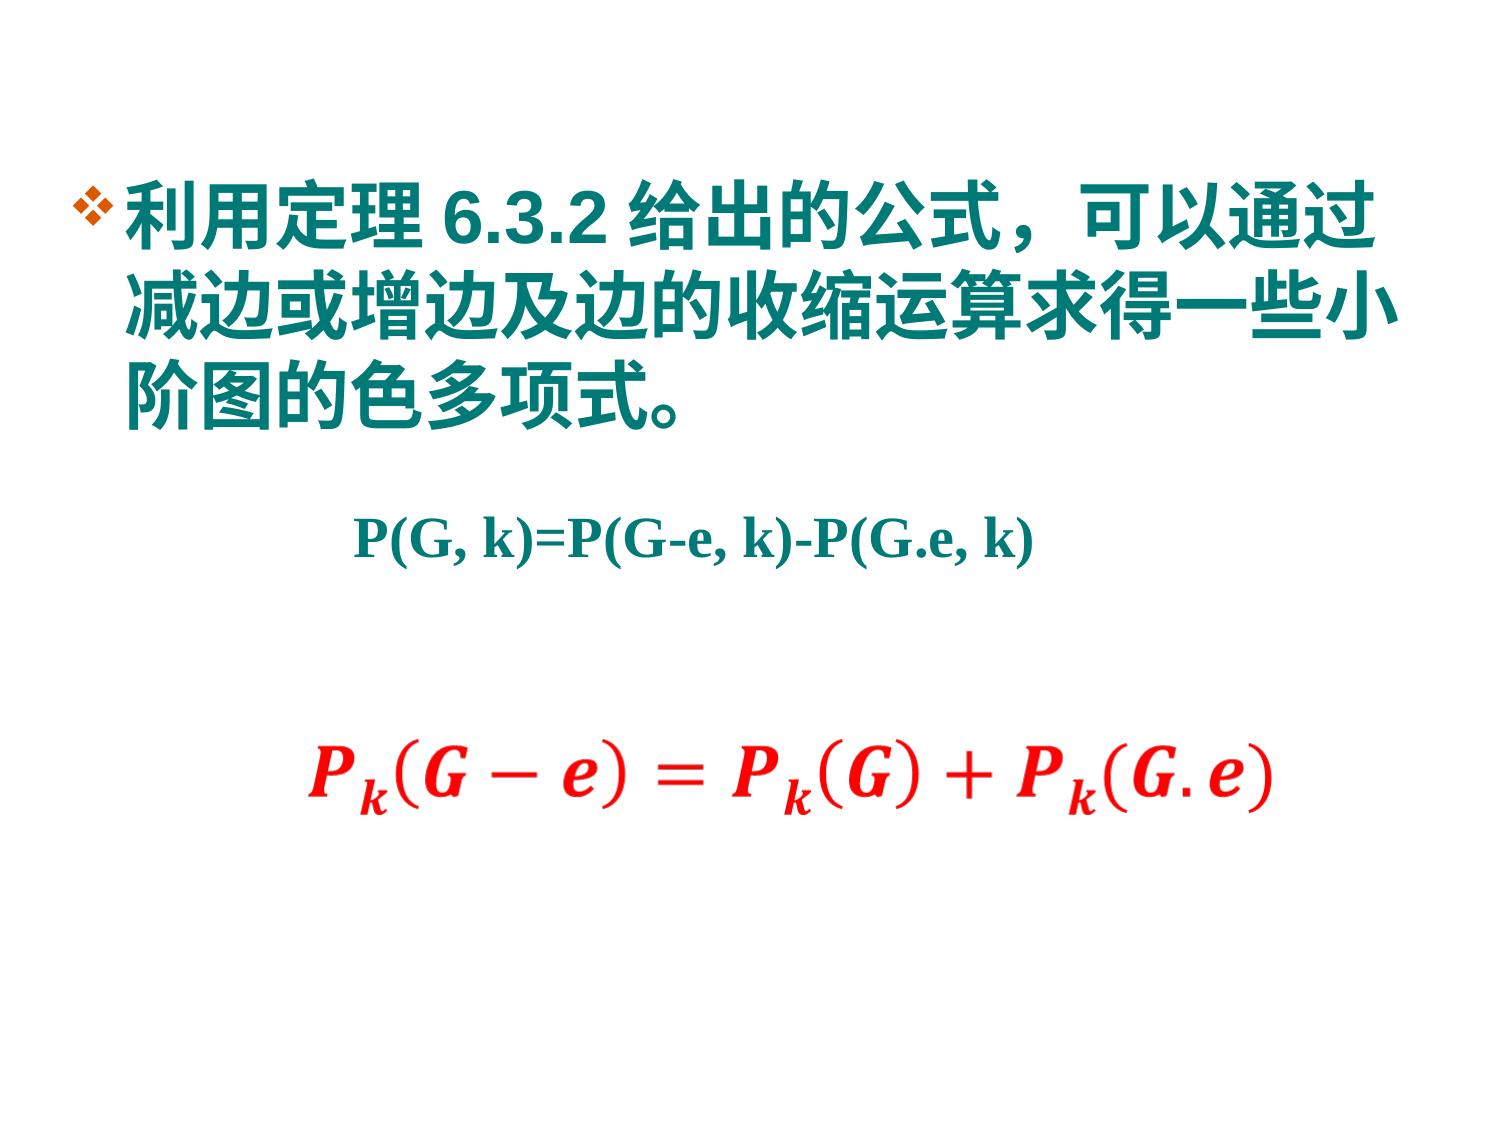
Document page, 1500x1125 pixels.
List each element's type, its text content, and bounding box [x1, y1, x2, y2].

text_box P(G, k)=P(G-e, k)-P(G.e, k) [301, 491, 1089, 577]
text_box [276, 716, 1309, 822]
list 利用定理6.3.2给出的公式，可以通过减边或增边及边的收缩运算求得一些小阶图的色多项式。 [53, 160, 1455, 1012]
